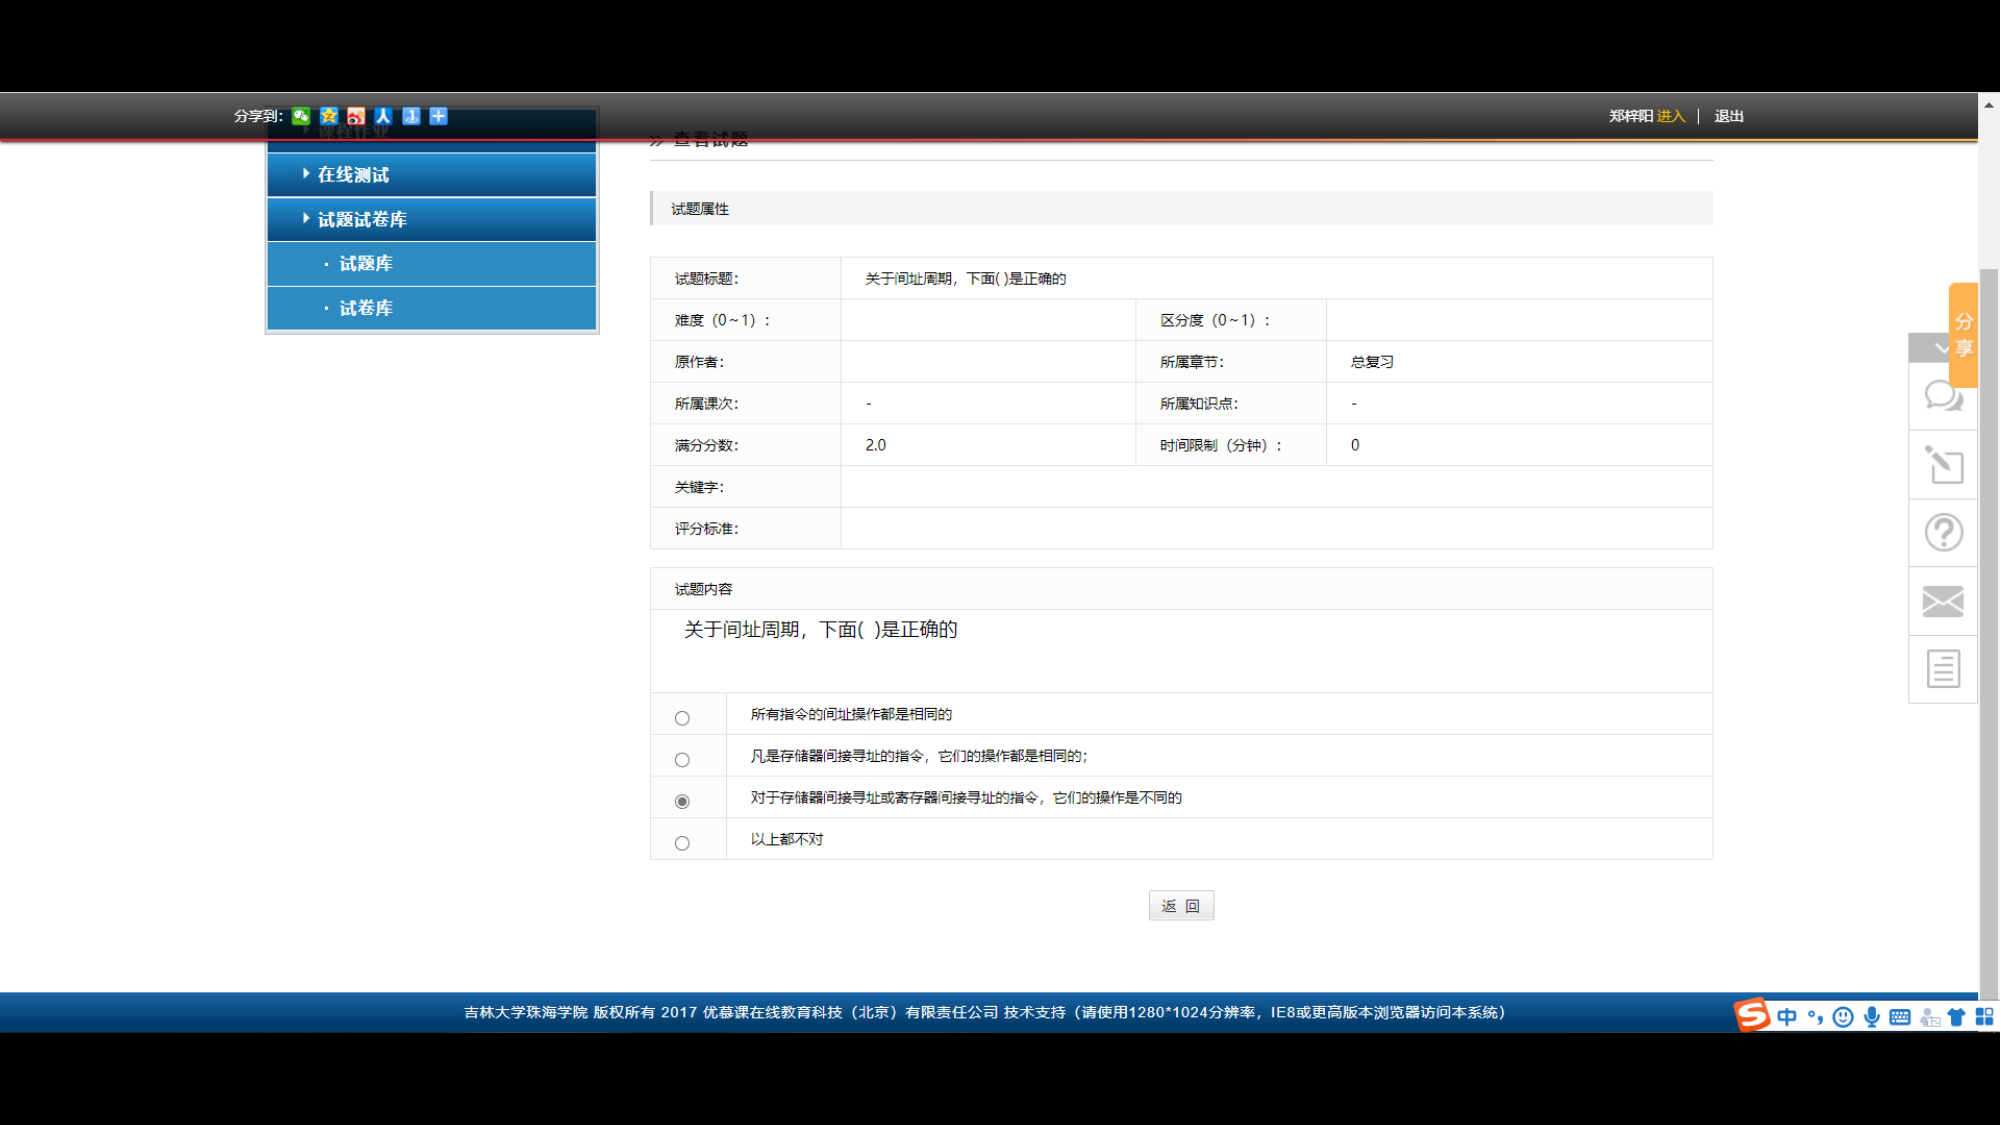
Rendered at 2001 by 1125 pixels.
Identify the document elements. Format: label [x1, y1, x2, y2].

picture [0, 92, 2000, 1033]
